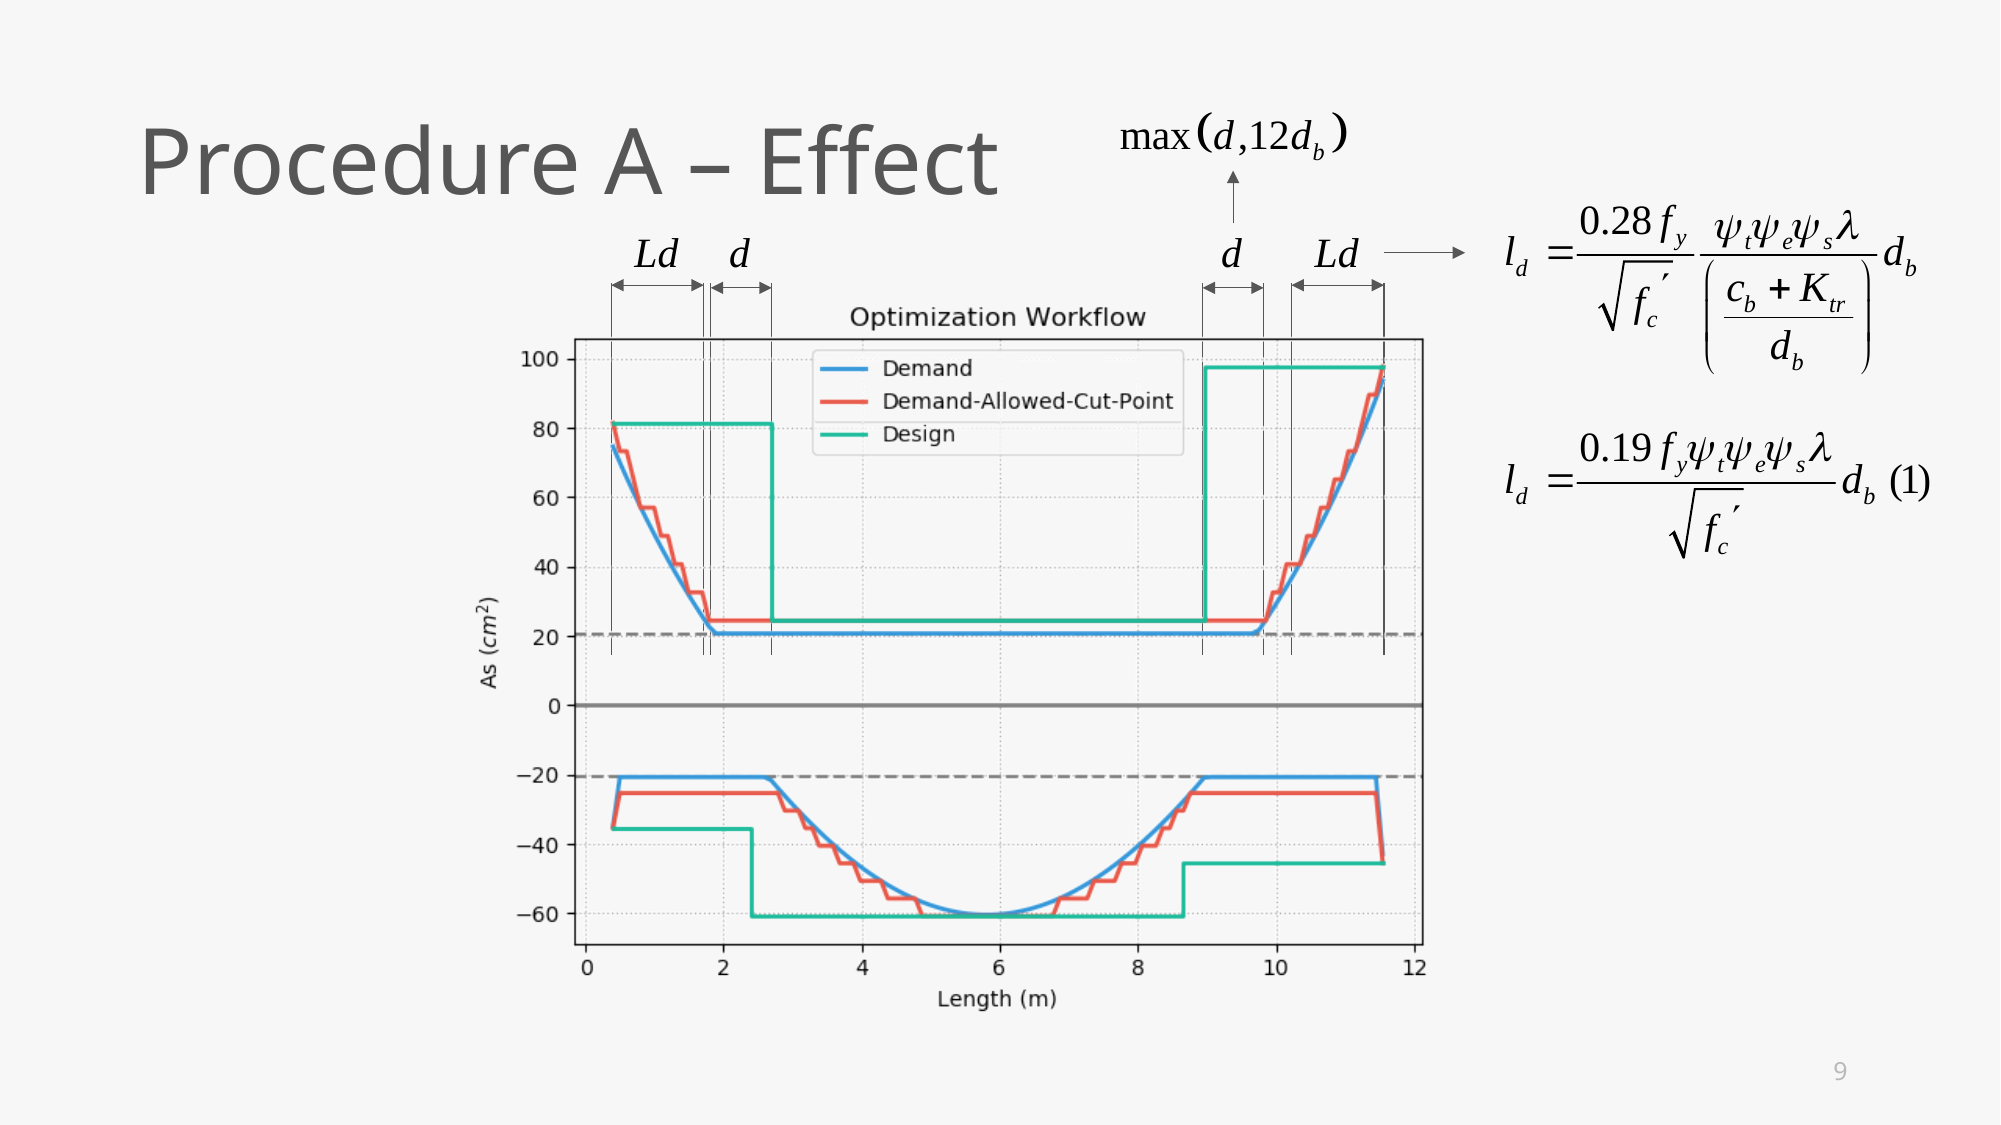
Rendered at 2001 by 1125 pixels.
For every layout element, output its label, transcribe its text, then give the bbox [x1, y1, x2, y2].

slide_number 9 [1412, 1042, 1863, 1103]
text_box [1217, 231, 1249, 274]
picture [451, 284, 1452, 1035]
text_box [1309, 231, 1366, 274]
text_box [1116, 108, 1350, 171]
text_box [725, 231, 757, 274]
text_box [1501, 197, 1921, 381]
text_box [629, 231, 686, 274]
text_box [1501, 424, 1936, 565]
list Procedure A – Effect [137, 108, 1117, 224]
